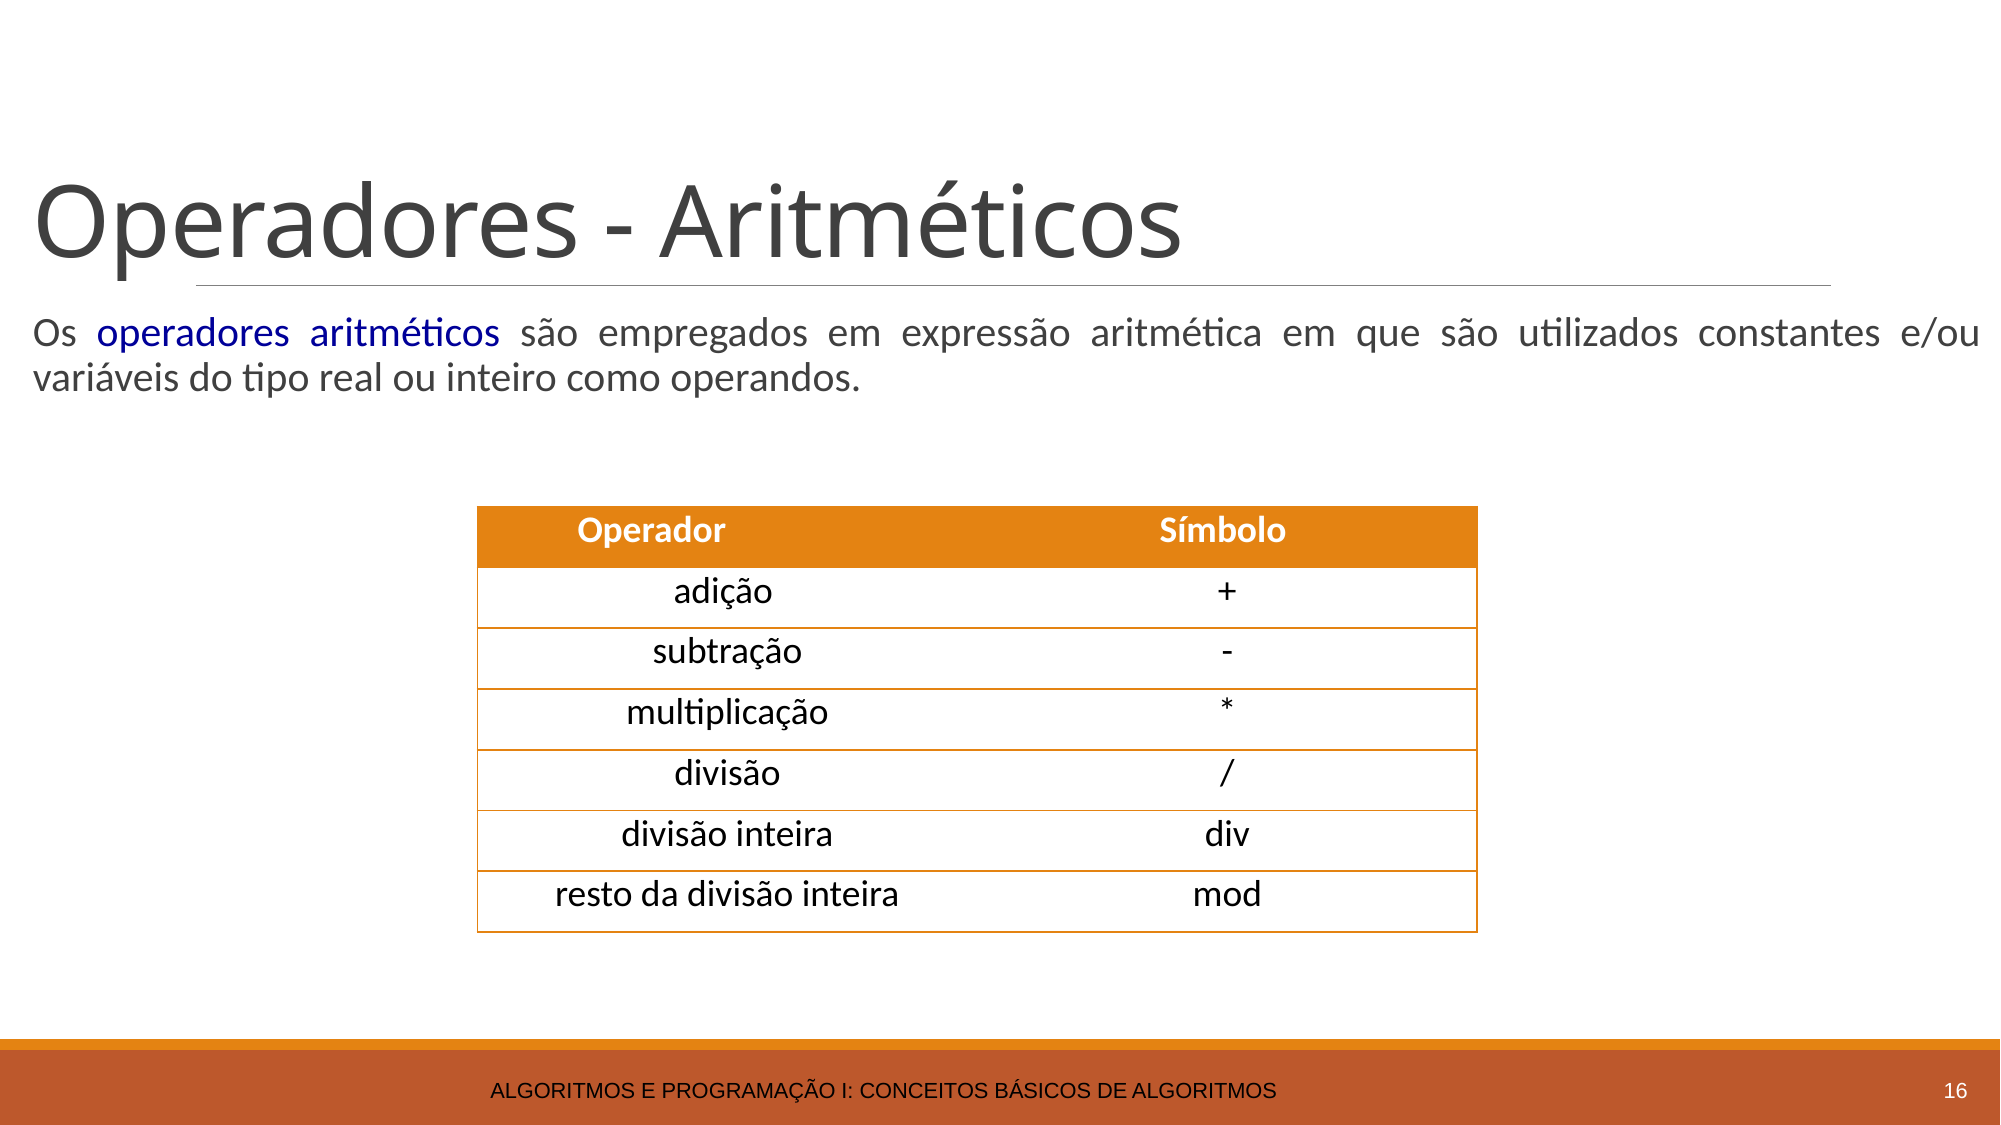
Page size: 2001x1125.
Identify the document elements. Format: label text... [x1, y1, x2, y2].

table_header Operador [478, 508, 977, 567]
slide_number 16 [1767, 1059, 1983, 1120]
table_cell div [977, 811, 1476, 870]
table_cell divisão [478, 751, 977, 810]
table_cell / [977, 751, 1476, 810]
table_cell resto da divisão inteira [478, 872, 977, 931]
footer Algoritmos e Programação I: Conceitos Básicos de Algoritmos [17, 1059, 1751, 1120]
table_cell - [977, 629, 1476, 688]
list Os operadores aritméticos são empregados em expressão aritmética em que são utilizados constantes e/ou variáveis do tipo real ou inteiro como operandos. [17, 302, 1982, 1040]
table_cell adição [478, 568, 977, 627]
table_cell multiplicação [478, 690, 977, 749]
table_cell divisão inteira [478, 811, 977, 870]
table_cell + [977, 568, 1476, 627]
table_cell subtração [478, 629, 977, 688]
table_cell * [977, 690, 1476, 749]
title Operadores - Aritméticos [17, 47, 1984, 285]
table_header Símbolo [977, 508, 1476, 567]
table_cell mod [977, 872, 1476, 931]
